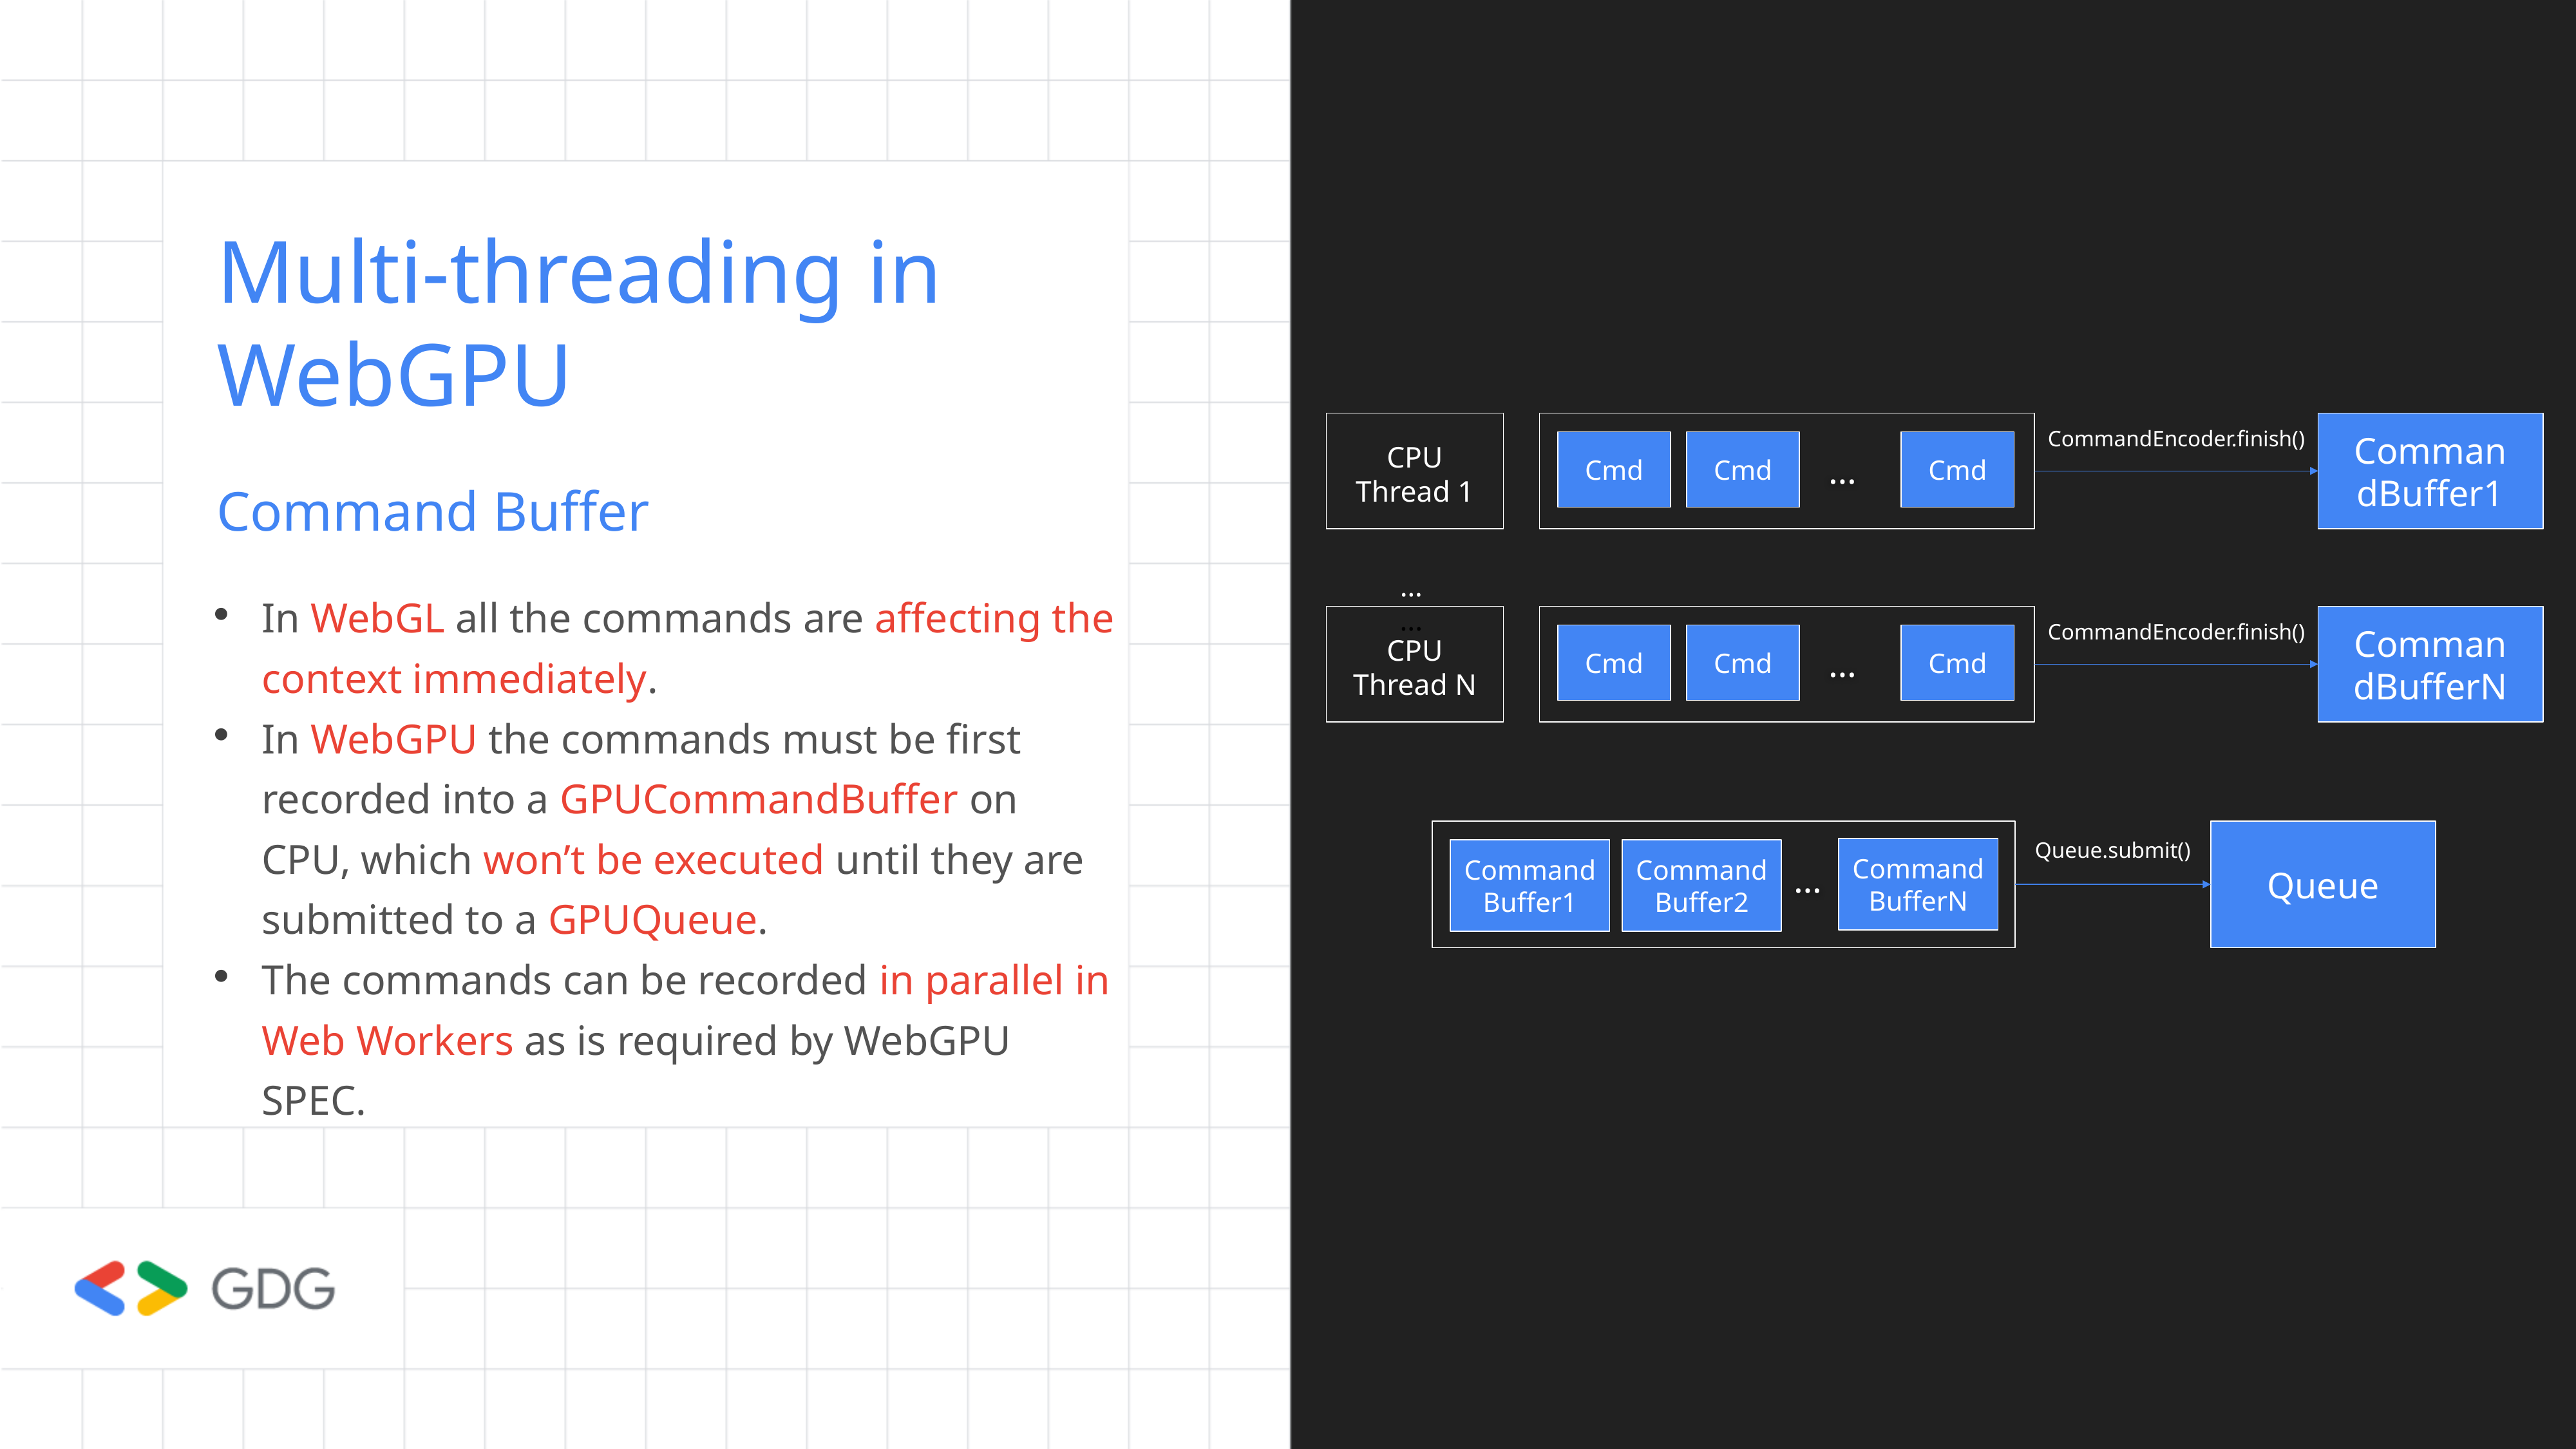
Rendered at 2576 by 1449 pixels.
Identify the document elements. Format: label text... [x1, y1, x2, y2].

text_box CommandBuffer2 [1622, 839, 1782, 931]
text_box …... [1374, 571, 1449, 606]
text_box CommandEncoder.finish() [2020, 399, 2333, 462]
text_box CommandBuffer1 [1450, 839, 1610, 931]
text_box … [1828, 620, 1888, 705]
text_box … [1828, 427, 1888, 512]
text_box [1539, 413, 2034, 529]
text_box Cmd [1557, 431, 1671, 507]
text_box CPU Thread 1 [1326, 413, 1504, 529]
text_box CommandBufferN [2318, 606, 2543, 722]
title Command Buffer [207, 451, 1088, 562]
text_box Queue.submit() [2024, 837, 2202, 872]
picture [0, 0, 2576, 1449]
text_box … [1794, 837, 1839, 921]
text_box [1432, 820, 2016, 948]
text_box Cmd [1686, 431, 1800, 507]
text_box CommandBufferN [1839, 838, 1998, 931]
text_box CommandEncoder.finish() [2020, 592, 2333, 656]
text_box Cmd [1686, 625, 1800, 701]
text_box Cmd [1557, 625, 1671, 701]
text_box [1539, 606, 2034, 722]
text_box Cmd [1901, 431, 2014, 507]
text_box CommandBuffer1 [2318, 413, 2543, 529]
text_box Cmd [1901, 625, 2014, 701]
text_box CPU Thread N [1326, 606, 1504, 722]
text_box In WebGL all the commands are affecting the context immediately. In WebGPU the commands must be first recorded into a GPUCommandBuffer on CPU, which won’t be executed until they are submitted to a GPUQueue. The commands can be recorded in parallel in Web Workers as is required by WebGPU SPEC. [202, 571, 1126, 1094]
text_box Queue [2210, 821, 2436, 948]
title Multi-threading in WebGPU [207, 207, 1088, 422]
